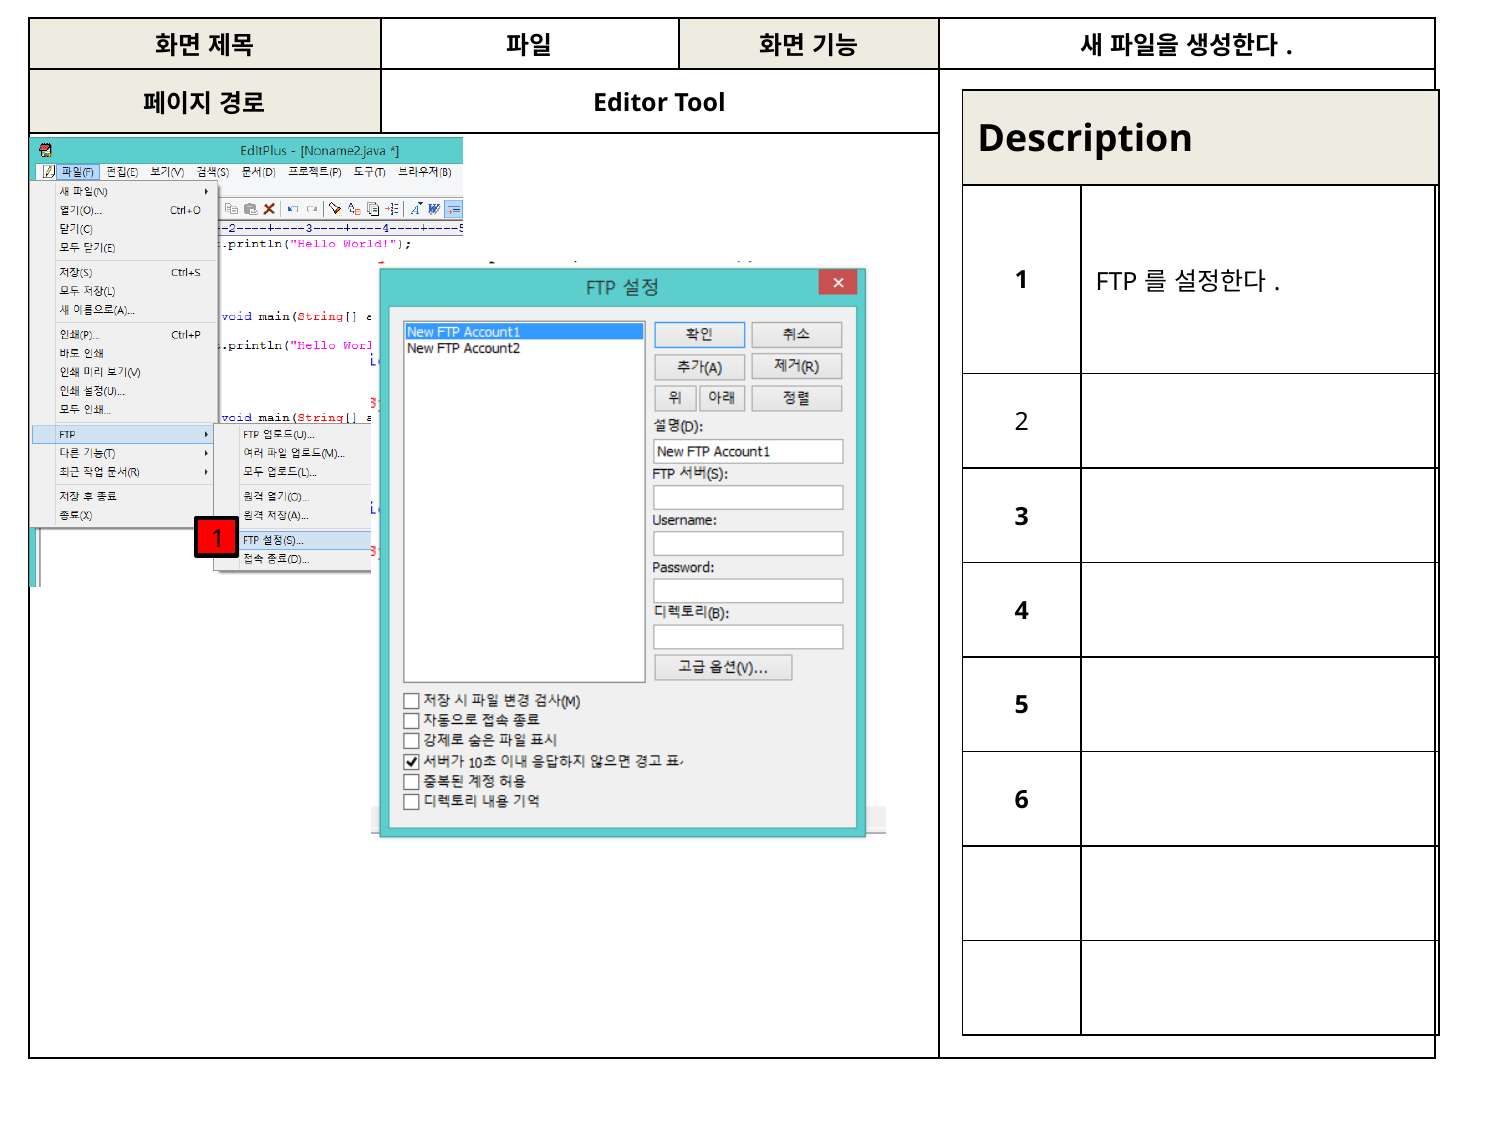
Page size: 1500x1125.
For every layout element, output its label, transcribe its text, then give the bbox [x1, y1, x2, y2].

table_cell 2 [963, 374, 1080, 467]
table_header 화면 제목 [30, 19, 380, 68]
table_cell 6 [963, 752, 1080, 845]
table_cell [1082, 374, 1438, 467]
table_cell [963, 941, 1080, 1034]
table_header 새 파일을 생성한다. [940, 19, 1434, 68]
table_header 화면 기능 [680, 19, 938, 68]
table_cell [940, 70, 1434, 1057]
table_cell [1082, 563, 1438, 656]
table_cell [30, 134, 938, 1057]
table_cell Editor Tool [382, 70, 938, 132]
table_cell [1082, 847, 1438, 940]
table_cell [1082, 658, 1438, 751]
table_cell 3 [963, 469, 1080, 562]
table_cell FTP를 설정한다. [1082, 186, 1438, 373]
table_cell 페이지 경로 [30, 70, 380, 132]
picture [28, 136, 887, 850]
table_cell [1082, 469, 1438, 562]
table_cell 4 [963, 563, 1080, 656]
table_cell 5 [963, 658, 1080, 751]
table_header Description [963, 91, 1438, 184]
table_header 파일 [382, 19, 678, 68]
table_cell [1082, 941, 1438, 1034]
table_cell [1082, 752, 1438, 845]
table_cell [963, 847, 1080, 940]
table_cell 1 [963, 186, 1080, 373]
